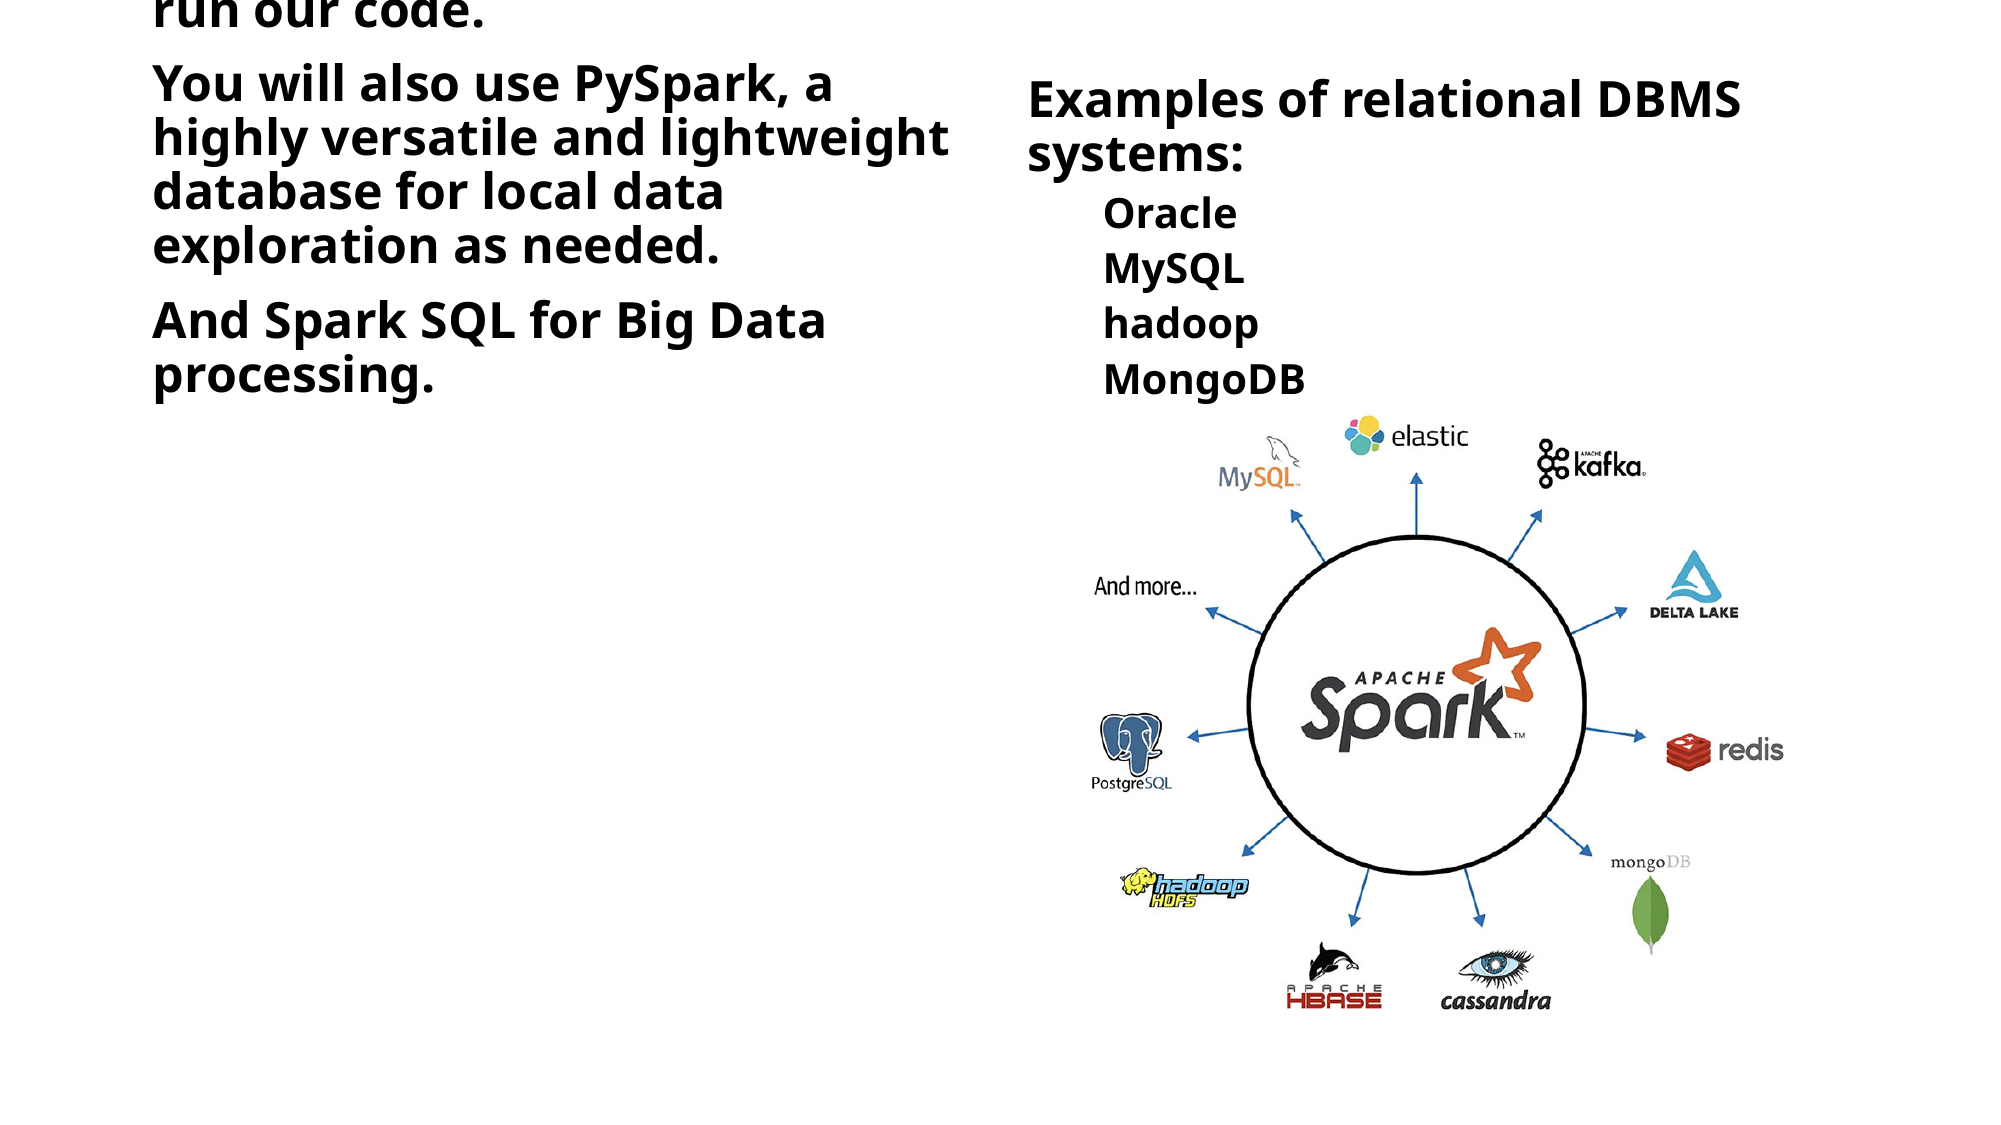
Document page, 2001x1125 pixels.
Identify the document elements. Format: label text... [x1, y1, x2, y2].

list Examples of relational DBMS systems: Oracle MySQL hadoop MongoDB [1012, 275, 1863, 411]
list Important A Database Management System (DBMS) is a centralized software program that connects the database to various applications and displays data to the user or customer. In this course, you will be exposed to MySQL and PostgreSQL. We will utilize Google colab to run our code. You will also use PySpark, a highly versatile and lightweight database for local data exploration as needed. And Spark SQL for Big Data processing. [137, 275, 984, 411]
picture [1091, 409, 1784, 1016]
